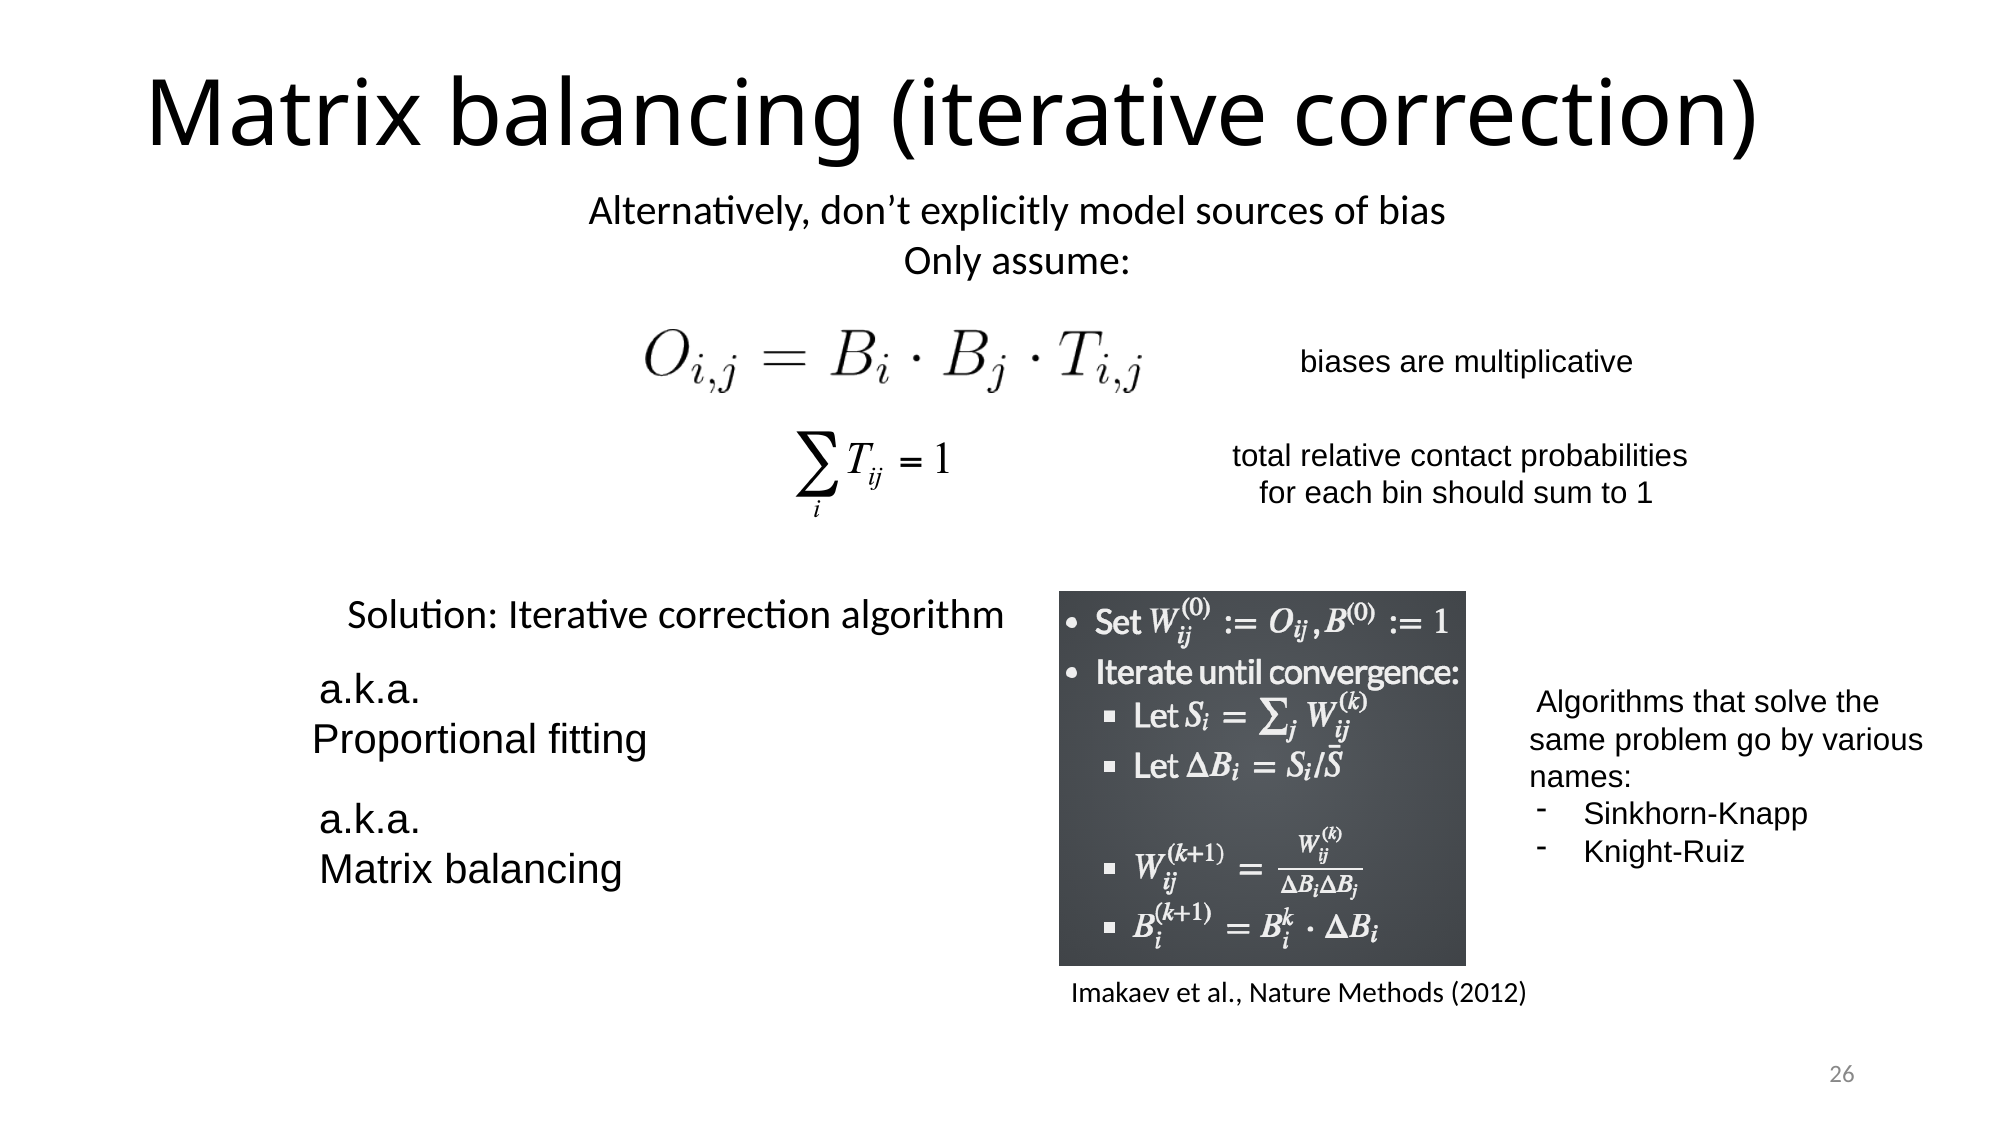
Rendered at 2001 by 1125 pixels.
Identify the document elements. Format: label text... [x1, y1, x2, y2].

text_box Imakaev et al., Nature Methods (2012) [1063, 965, 1536, 1016]
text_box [299, 578, 1466, 966]
text_box biases are multiplicative [1236, 340, 1691, 379]
text_box Algorithms that solve the same problem go by various names: Sinkhorn-Knapp Knight-Ruiz [1529, 681, 1961, 869]
text_box Alternatively, don’t explicitly model sources of bias Only assume: [580, 226, 1455, 291]
title Matrix balancing (iterative correction) [136, 6, 1863, 226]
slide_number 26 [1818, 1050, 1863, 1096]
picture [787, 420, 960, 526]
picture [645, 328, 1142, 393]
text_box total relative contact probabilities for each bin should sum to 1 [1217, 435, 1697, 511]
